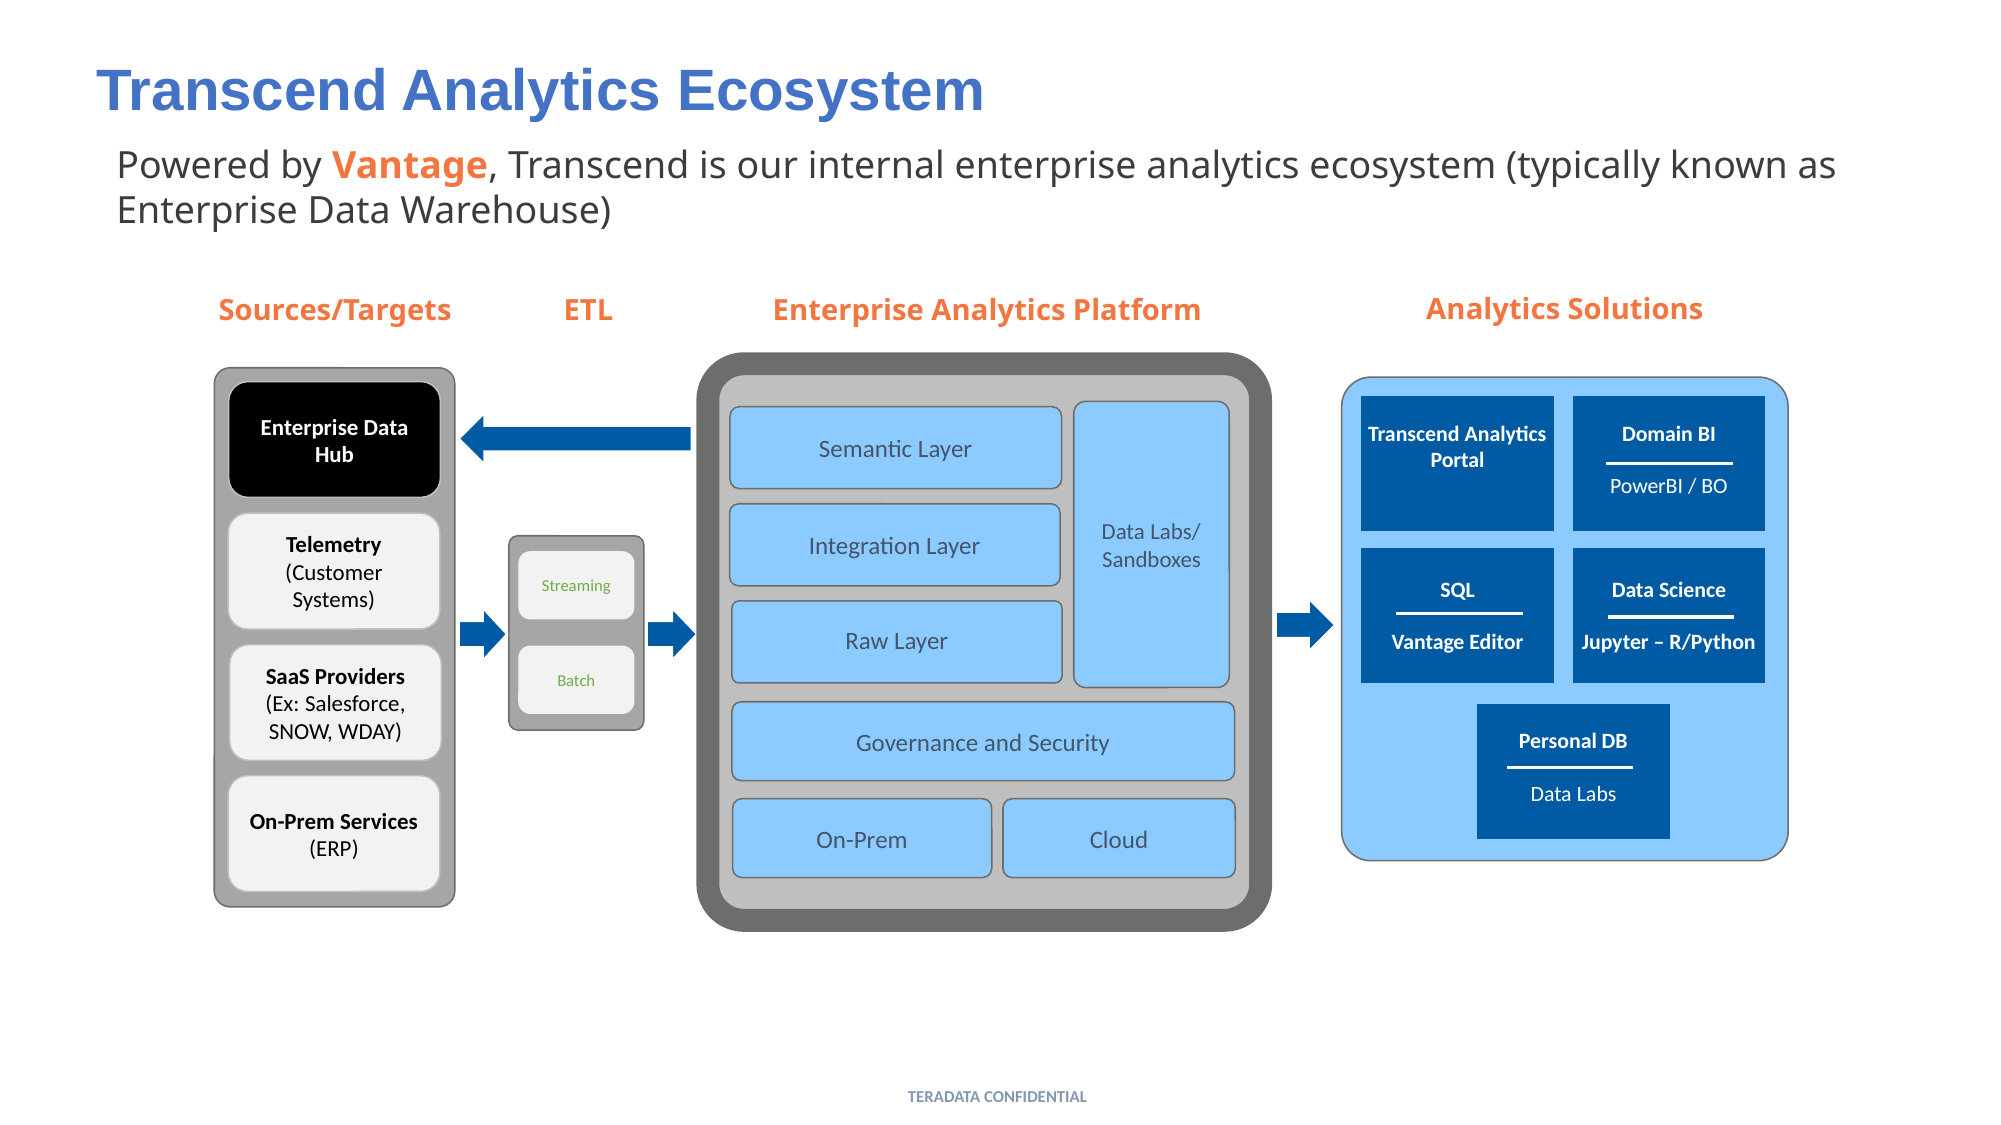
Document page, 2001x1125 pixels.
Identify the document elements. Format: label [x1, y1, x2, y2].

text_box [81, 12, 1807, 131]
text_box [1341, 285, 1789, 334]
text_box [707, 363, 1261, 921]
text_box [488, 286, 689, 335]
text_box [458, 535, 644, 731]
text_box [101, 133, 1902, 239]
text_box [458, 413, 692, 465]
text_box [217, 286, 453, 335]
text_box [1341, 377, 1789, 861]
text_box [697, 286, 1278, 335]
text_box [1275, 598, 1336, 652]
text_box [214, 367, 455, 907]
text_box [646, 608, 698, 661]
